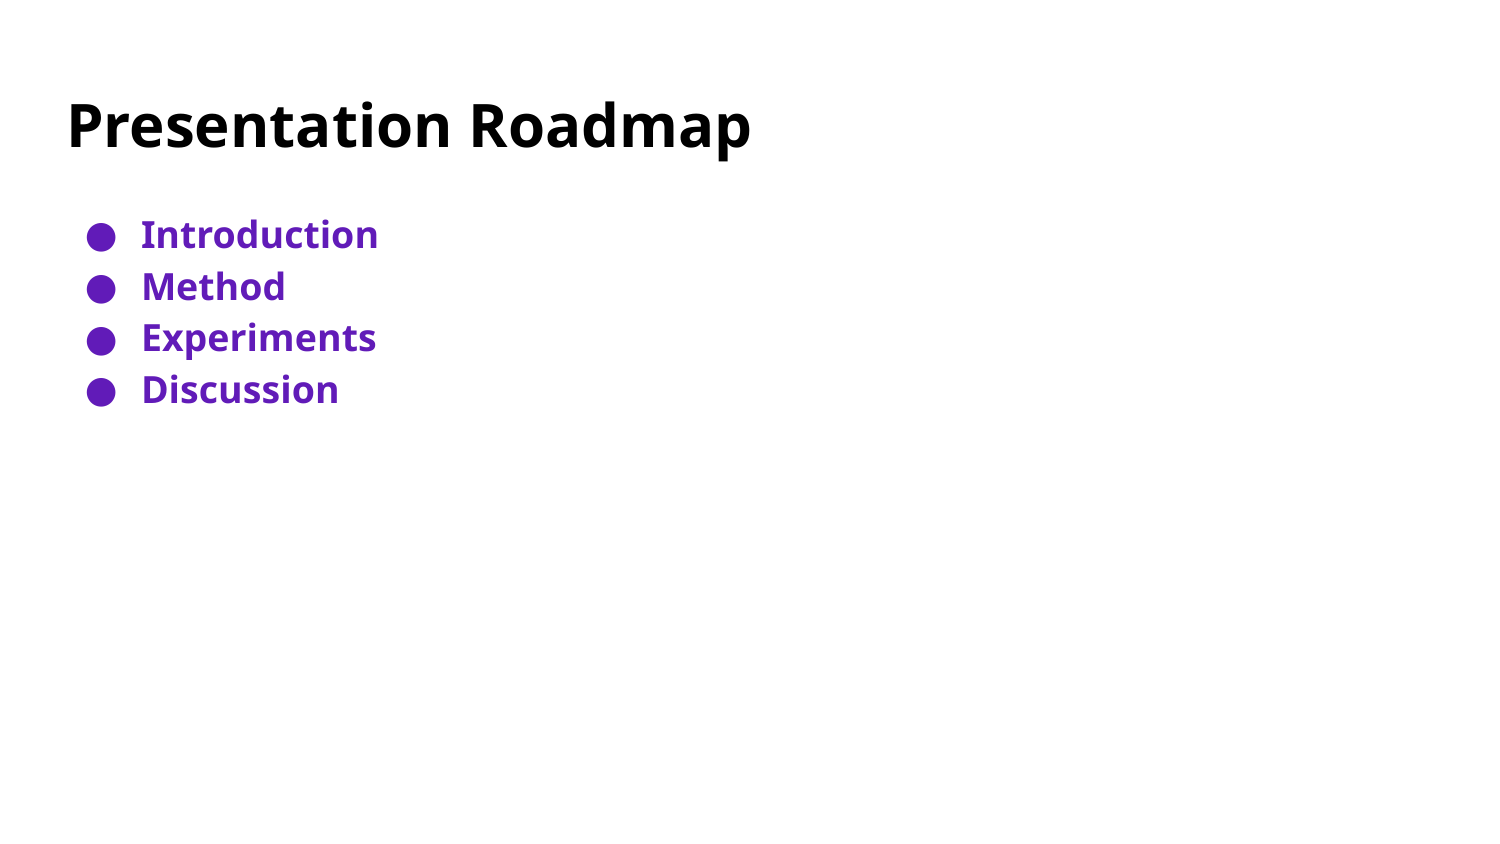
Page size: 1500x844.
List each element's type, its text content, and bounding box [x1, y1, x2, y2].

list Introduction Method Experiments Discussion [51, 189, 1449, 750]
title Presentation Roadmap [51, 72, 1449, 176]
